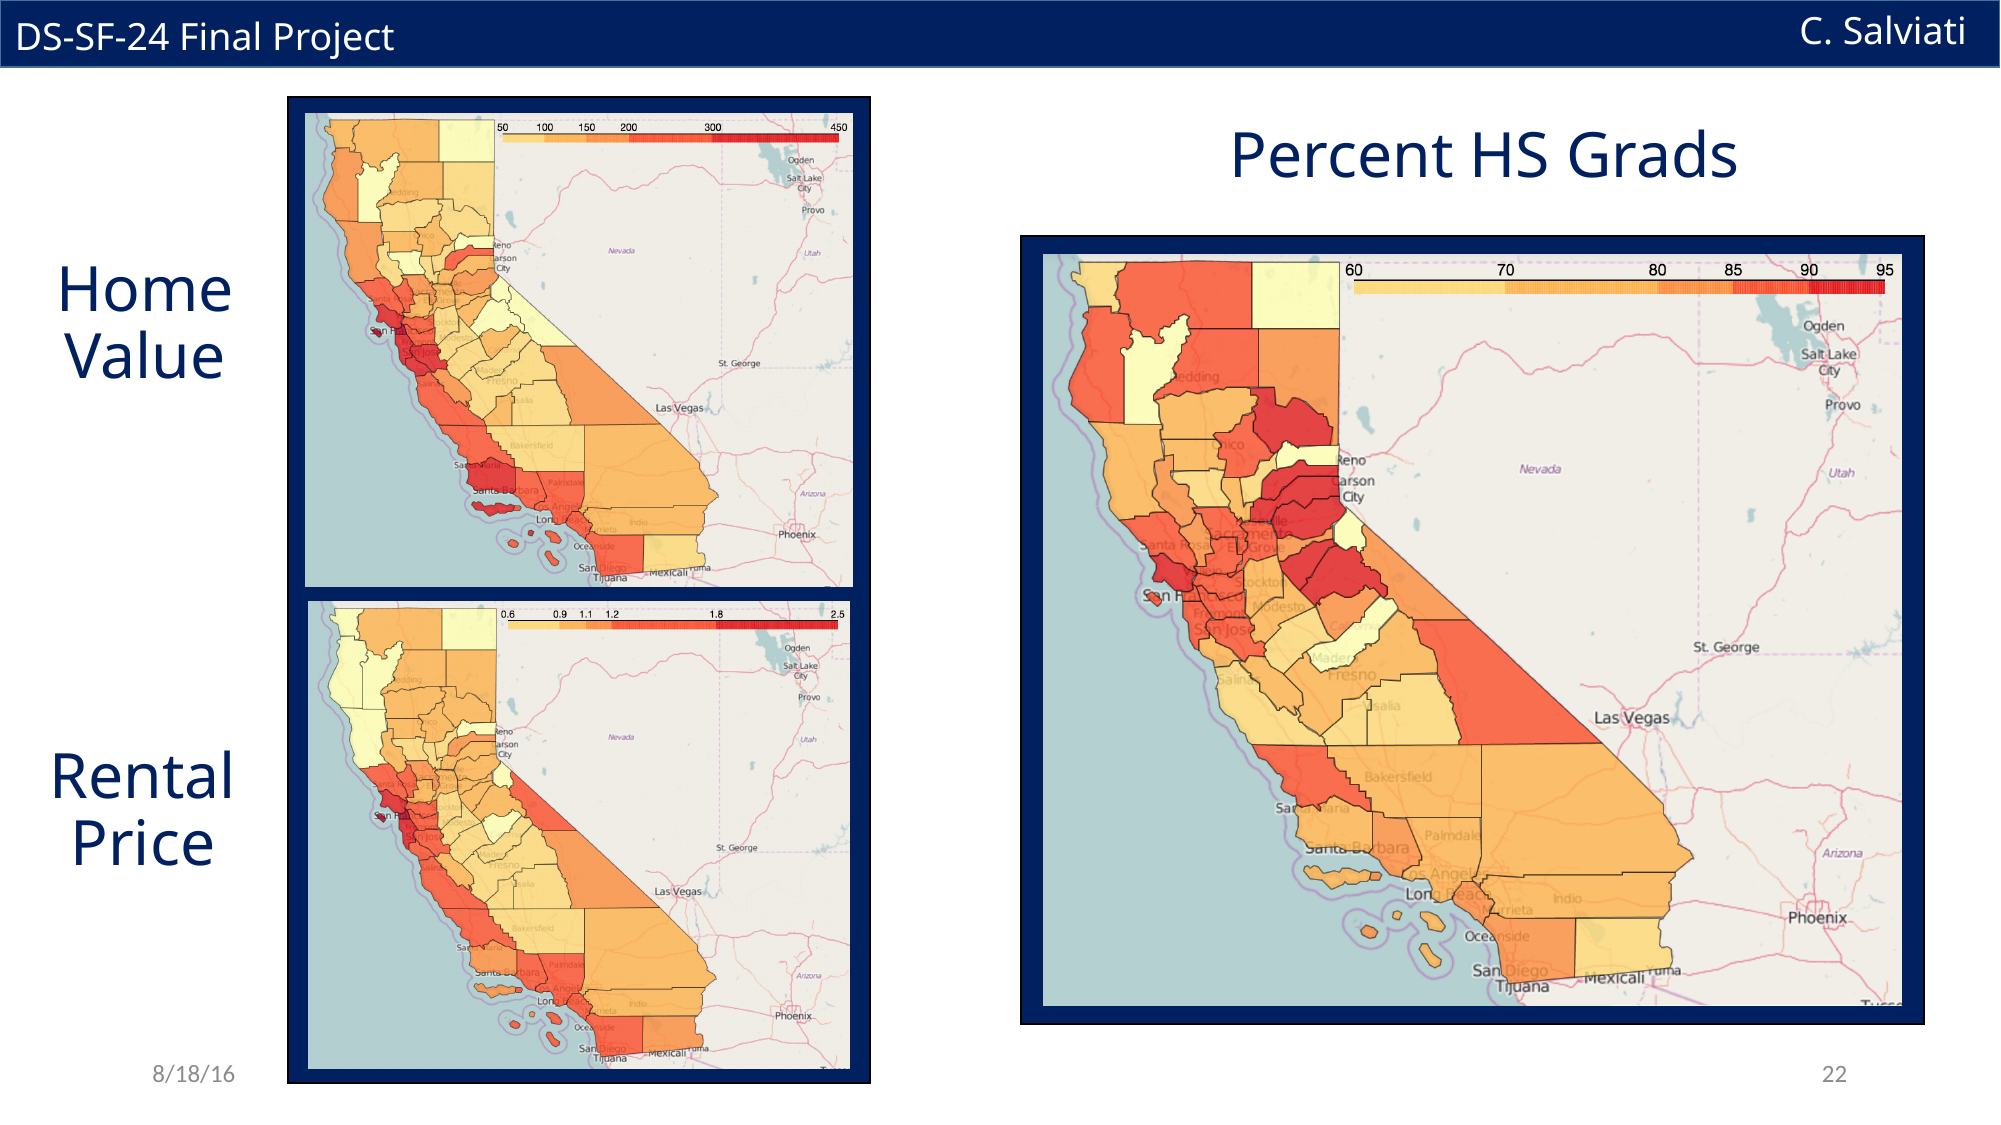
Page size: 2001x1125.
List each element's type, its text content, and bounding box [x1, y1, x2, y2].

picture [308, 601, 850, 1069]
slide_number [137, 1042, 588, 1103]
text_box Rental Price [0, 727, 287, 897]
text_box Percent HS Grads [1045, 72, 1925, 235]
text_box Home Value [2, 240, 289, 410]
picture [305, 113, 853, 587]
text_box [287, 96, 871, 1084]
slide_number 22 [1412, 1042, 1863, 1103]
text_box [0, 0, 2000, 68]
picture [1043, 254, 1902, 1006]
text_box [1020, 235, 1925, 1025]
text_box DS-SF-24 Final Project [0, 6, 570, 66]
text_box C. Salviati [1412, 0, 1982, 60]
